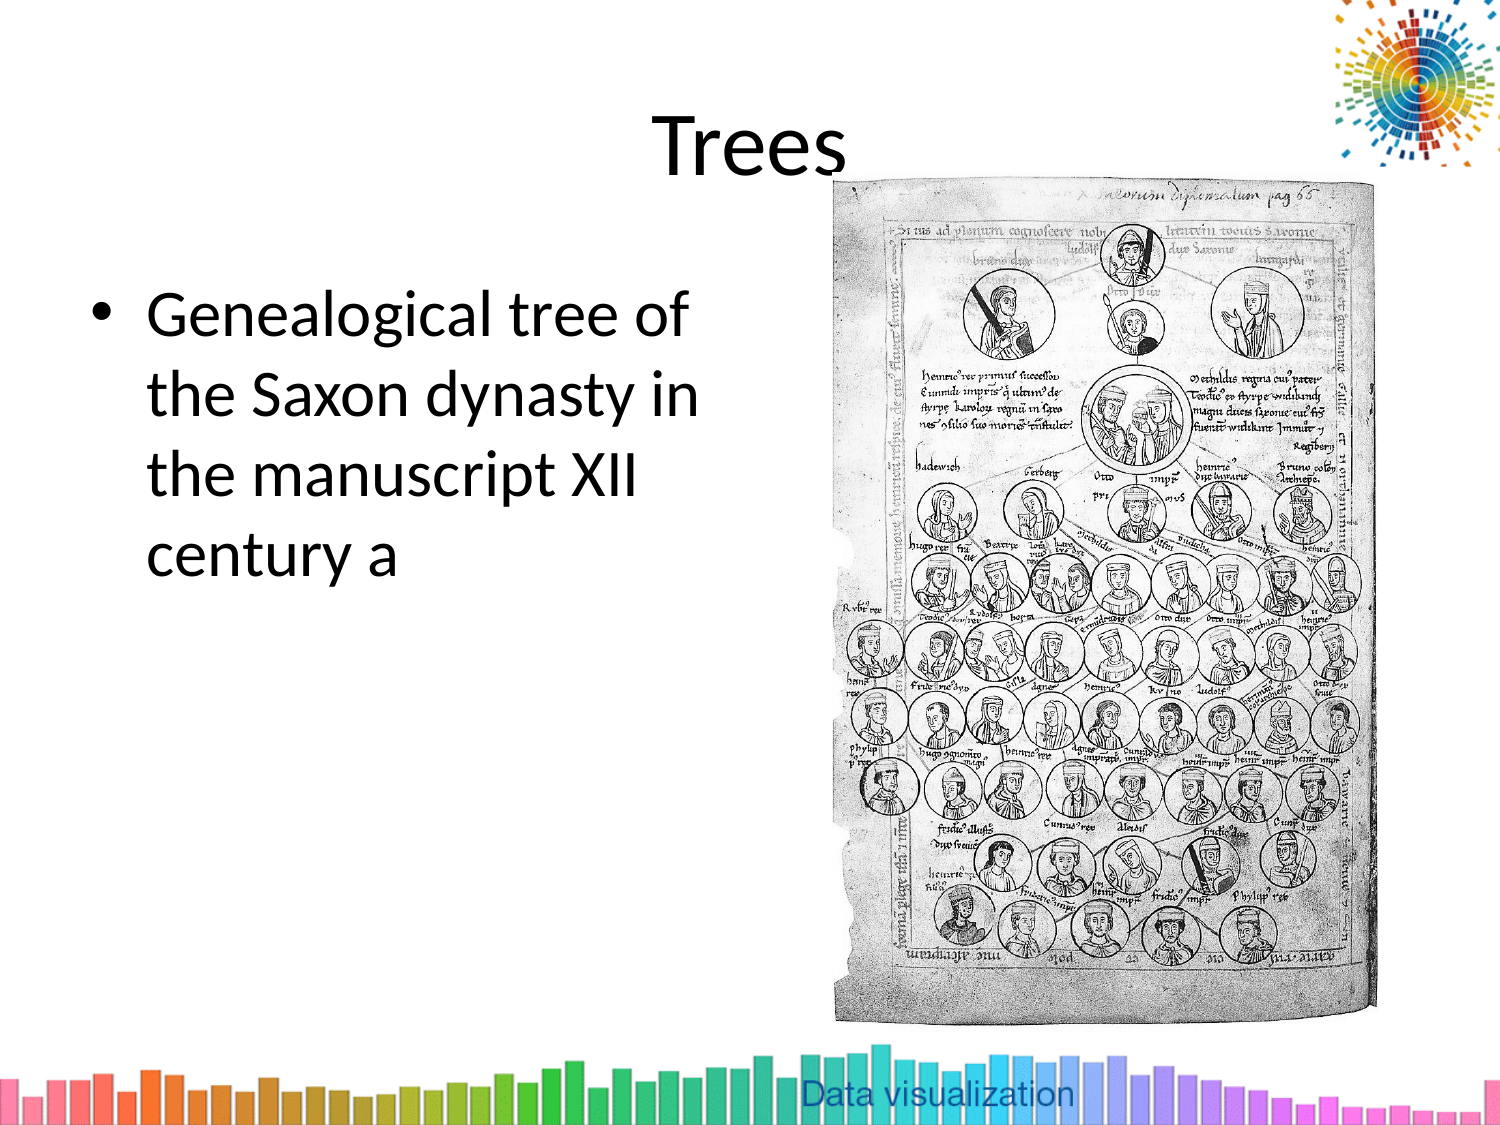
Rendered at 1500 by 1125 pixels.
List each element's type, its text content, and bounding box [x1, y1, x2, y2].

title Trees [75, 45, 1425, 233]
picture [0, 0, 1500, 1125]
list Genealogical tree of the Saxon dynasty in the manuscript XII century a [75, 262, 774, 1005]
